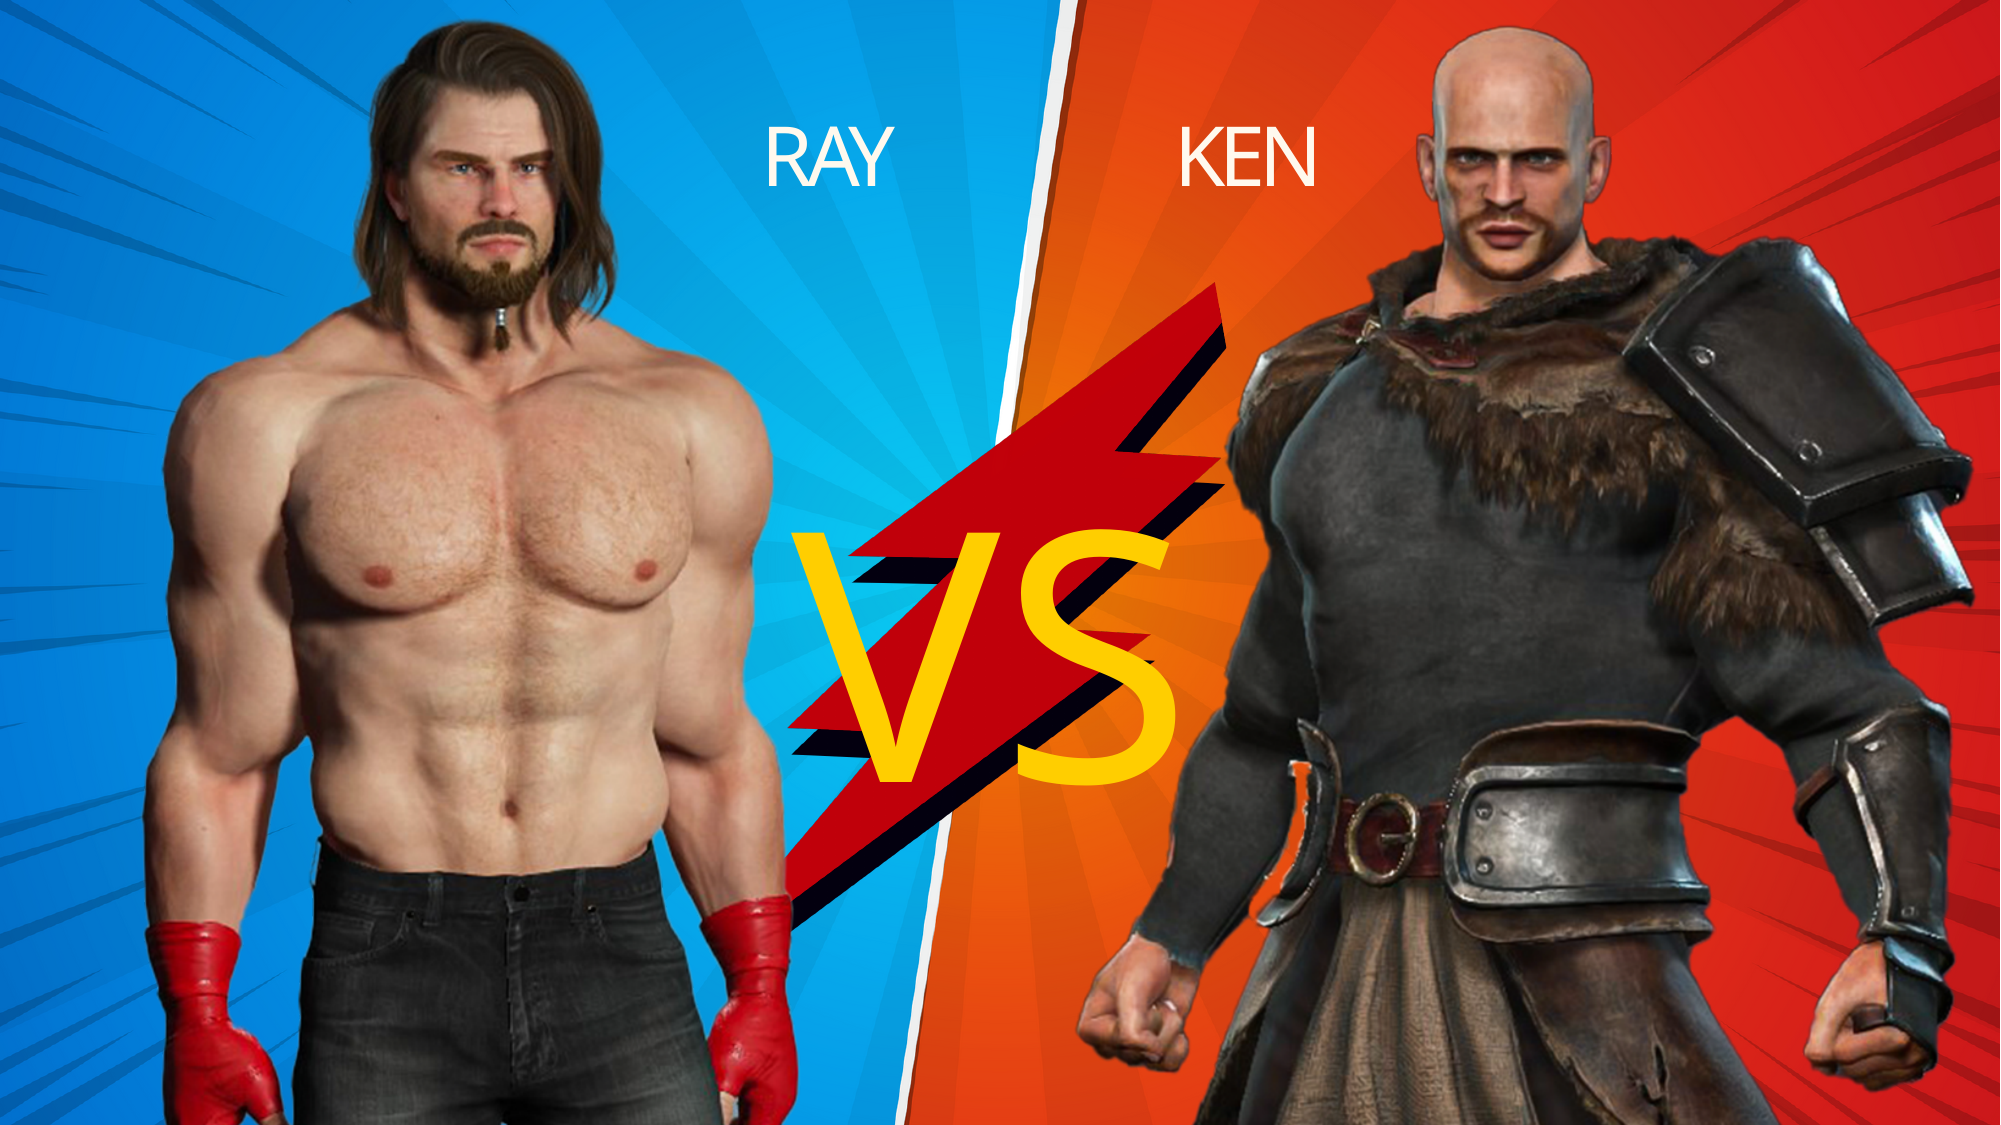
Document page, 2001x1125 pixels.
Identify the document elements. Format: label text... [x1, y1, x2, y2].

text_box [731, 242, 1269, 975]
text_box KEN [1050, 140, 1447, 267]
text_box [897, 0, 2000, 1125]
text_box RAY [630, 140, 1027, 267]
text_box [0, 0, 897, 1125]
